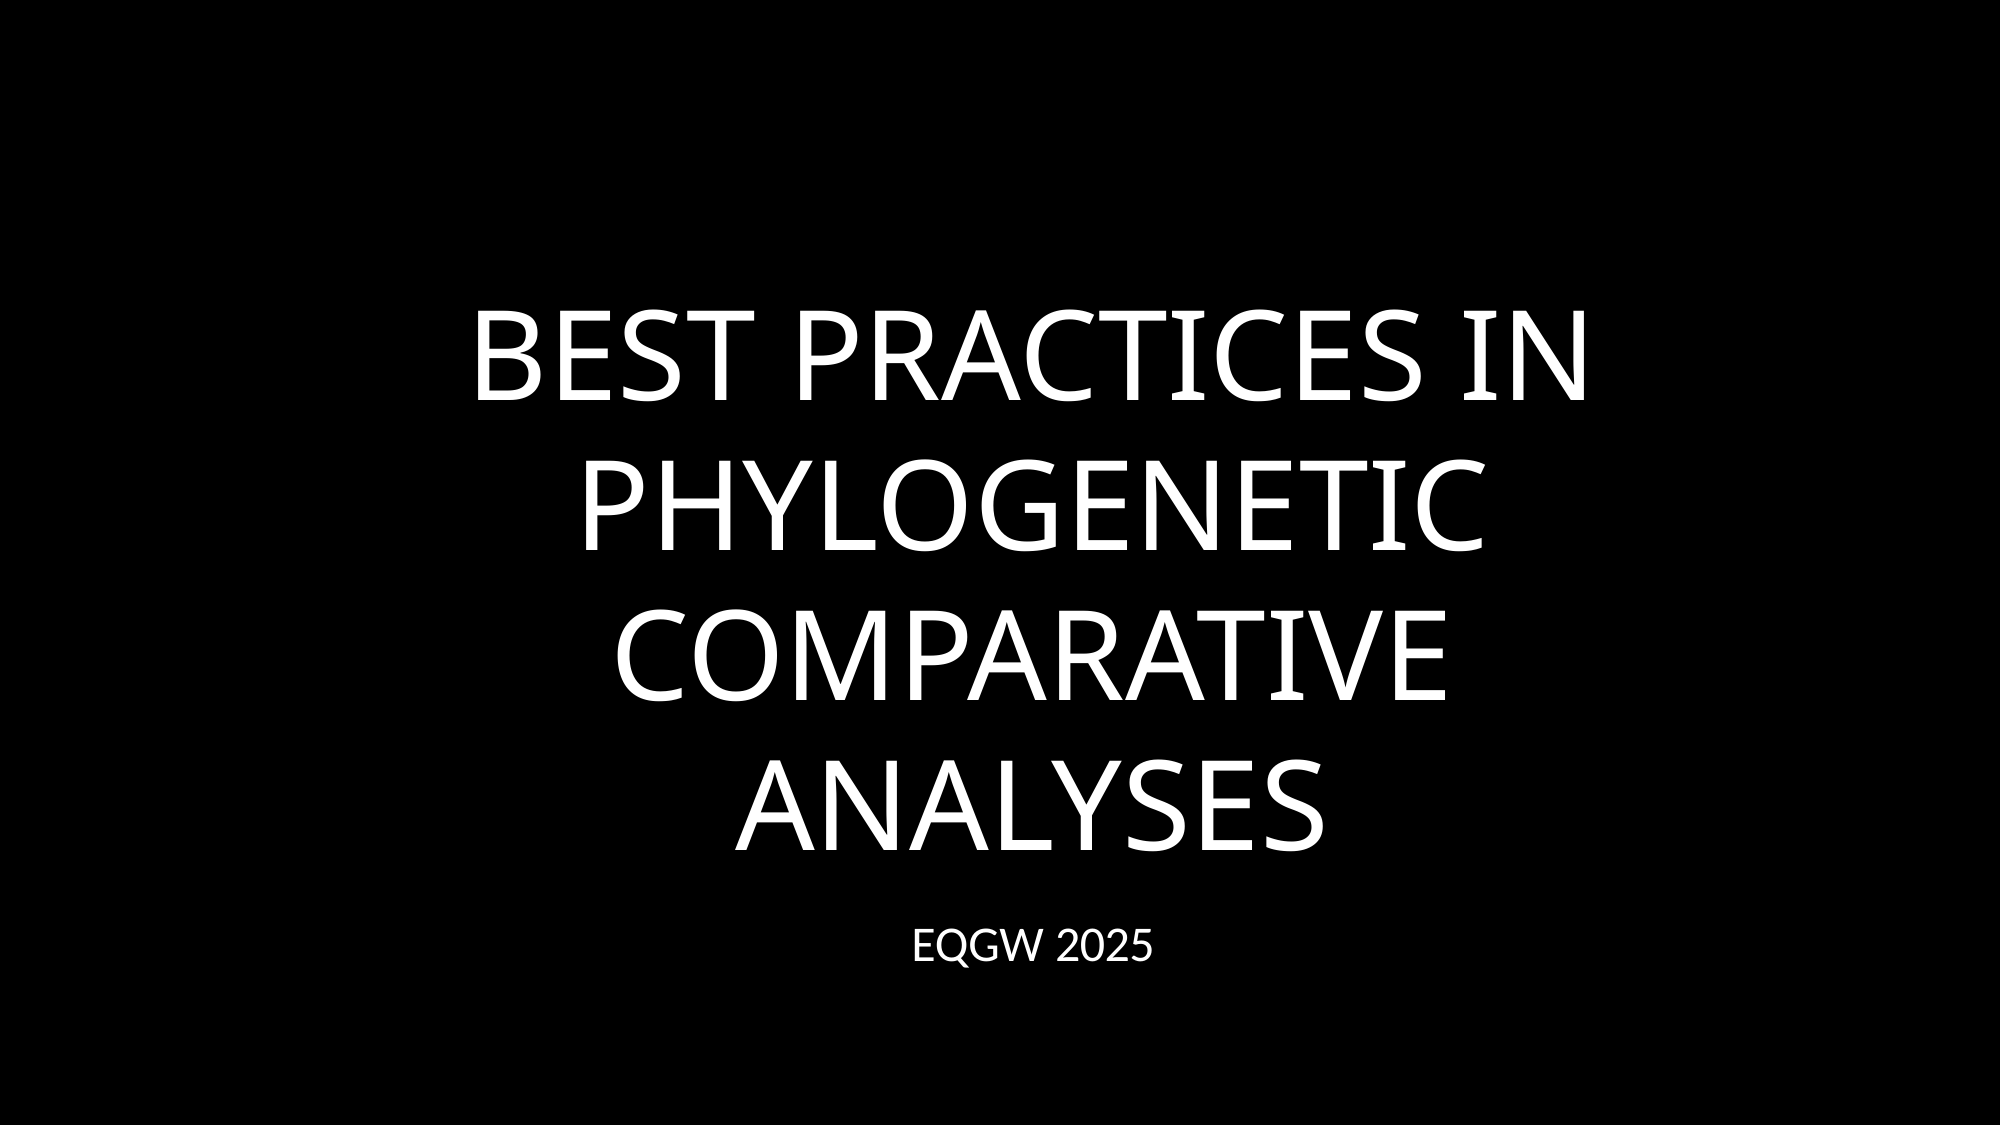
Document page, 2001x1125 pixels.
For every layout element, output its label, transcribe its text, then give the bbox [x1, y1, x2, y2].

title Best Practices in Phylogenetic Comparative Analyses EQGW 2025 [450, 273, 1615, 972]
